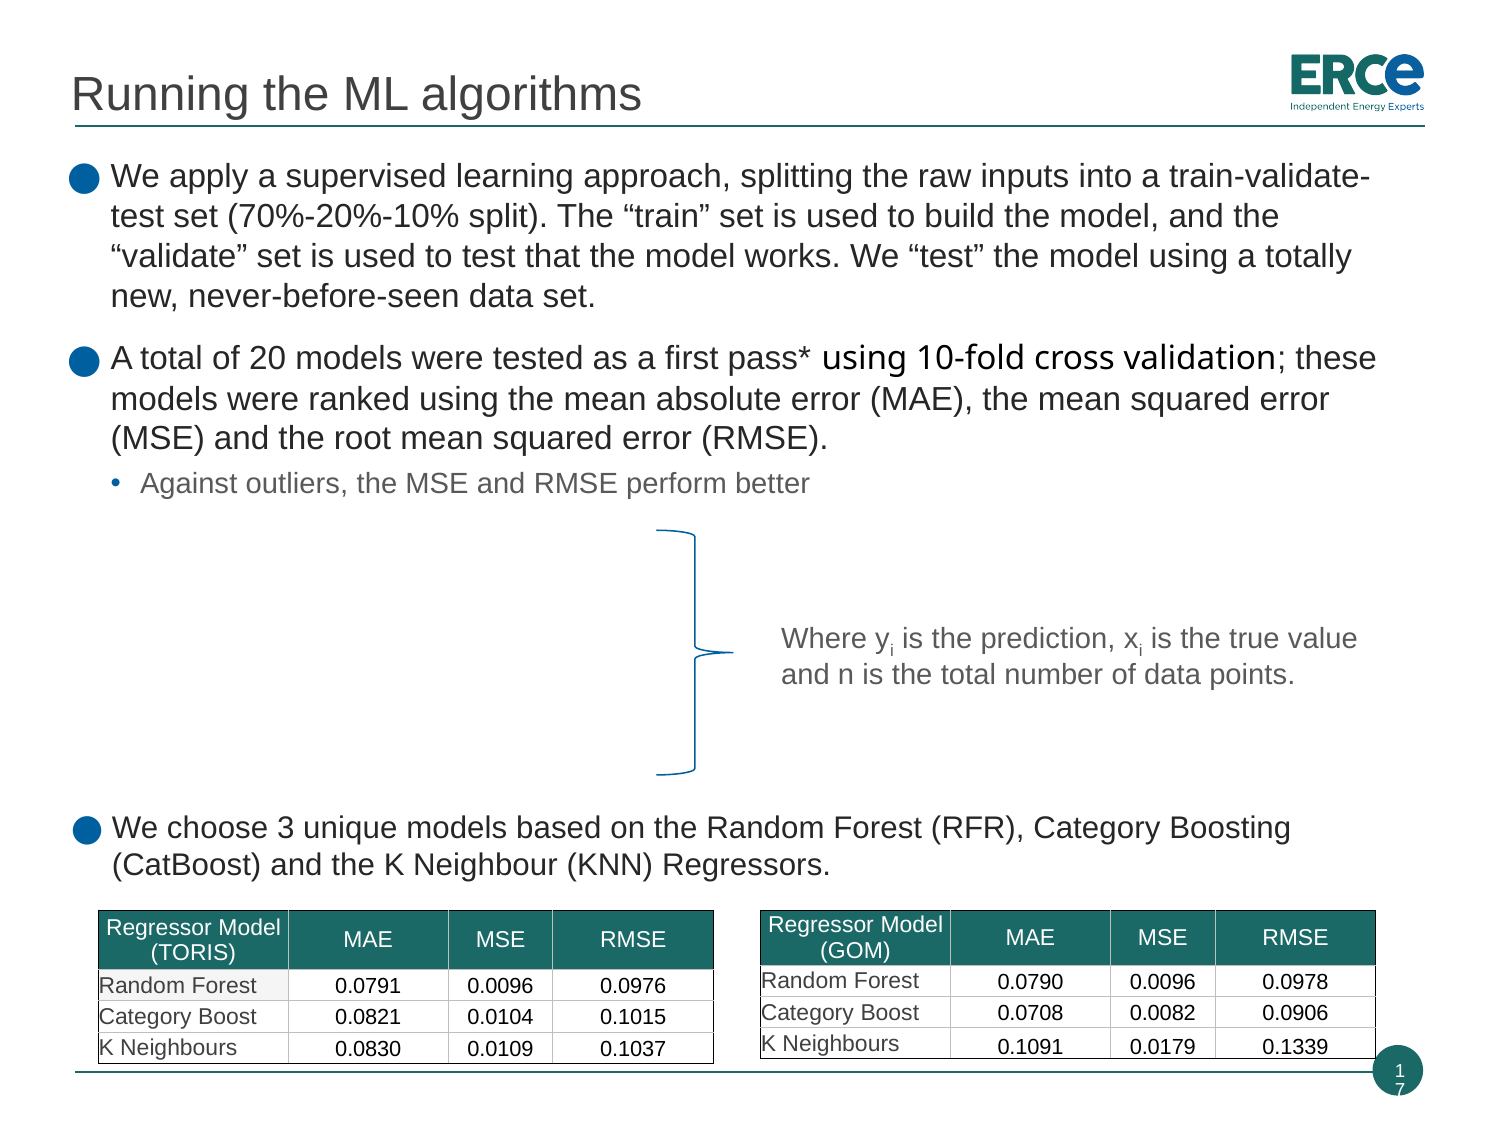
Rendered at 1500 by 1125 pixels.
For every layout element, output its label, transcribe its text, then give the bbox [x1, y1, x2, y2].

table_cell 0.0708 [951, 997, 1110, 1027]
table_cell 0.0821 [289, 1001, 448, 1032]
table_cell 0.0976 [553, 970, 713, 1000]
text_box Where yi is the prediction, xi is the true value and n is the total number of data points. [722, 612, 1376, 702]
table_cell 0.0830 [289, 1033, 448, 1063]
title Running the ML algorithms [56, 10, 1428, 129]
table_cell 0.0791 [289, 970, 448, 1000]
table_cell Category Boost [761, 997, 950, 1027]
table_cell K Neighbours [99, 1033, 288, 1063]
table_header MAE [951, 911, 1110, 965]
table_cell 0.1339 [1216, 1028, 1375, 1058]
table_cell 0.0179 [1111, 1028, 1215, 1058]
table_header MAE [289, 911, 448, 969]
table_cell Random Forest [761, 966, 950, 996]
table_cell 0.0978 [1216, 966, 1375, 996]
table_cell 0.0906 [1216, 997, 1375, 1027]
table_cell 0.0082 [1111, 997, 1215, 1027]
table_header MSE [1111, 911, 1215, 965]
slide_number 17 [1372, 1044, 1424, 1096]
table_header RMSE [1216, 911, 1375, 965]
table_cell 0.1015 [553, 1001, 713, 1032]
table_header Regressor Model (TORIS) [99, 911, 288, 969]
list We apply a supervised learning approach, splitting the raw inputs into a train-validate-test set (70%-20%-10% split). The “train” set is used to build the model, and the “validate” set is used to test that the model works. We “test” the model using a totally new, never-before-seen data set. A total of 20 models were tested as a first pass* using 10-fold cross validation; these models were ranked using the mean absolute error (MAE), the mean squared error (MSE) and the root mean squared error (RMSE). Against outliers, the MSE and RMSE perform better [52, 147, 1424, 538]
table_header Regressor Model (GOM) [761, 911, 950, 965]
table_cell 0.0104 [449, 1001, 552, 1032]
table_cell 0.1091 [951, 1028, 1110, 1058]
table_header MSE [449, 911, 552, 969]
table_cell K Neighbours [761, 1028, 950, 1058]
table_cell 0.1037 [553, 1033, 713, 1063]
table_cell Category Boost [99, 1001, 288, 1032]
table_cell 0.0109 [449, 1033, 552, 1063]
table_header RMSE [553, 911, 713, 969]
table_cell Random Forest [99, 970, 288, 1000]
table_cell 0.0096 [1111, 966, 1215, 996]
table_cell 0.0790 [951, 966, 1110, 996]
text_box [656, 529, 734, 776]
text_box We choose 3 unique models based on the Random Forest (RFR), Category Boosting (CatBoost) and the K Neighbour (KNN) Regressors. [56, 799, 1428, 890]
table_cell 0.0096 [449, 970, 552, 1000]
